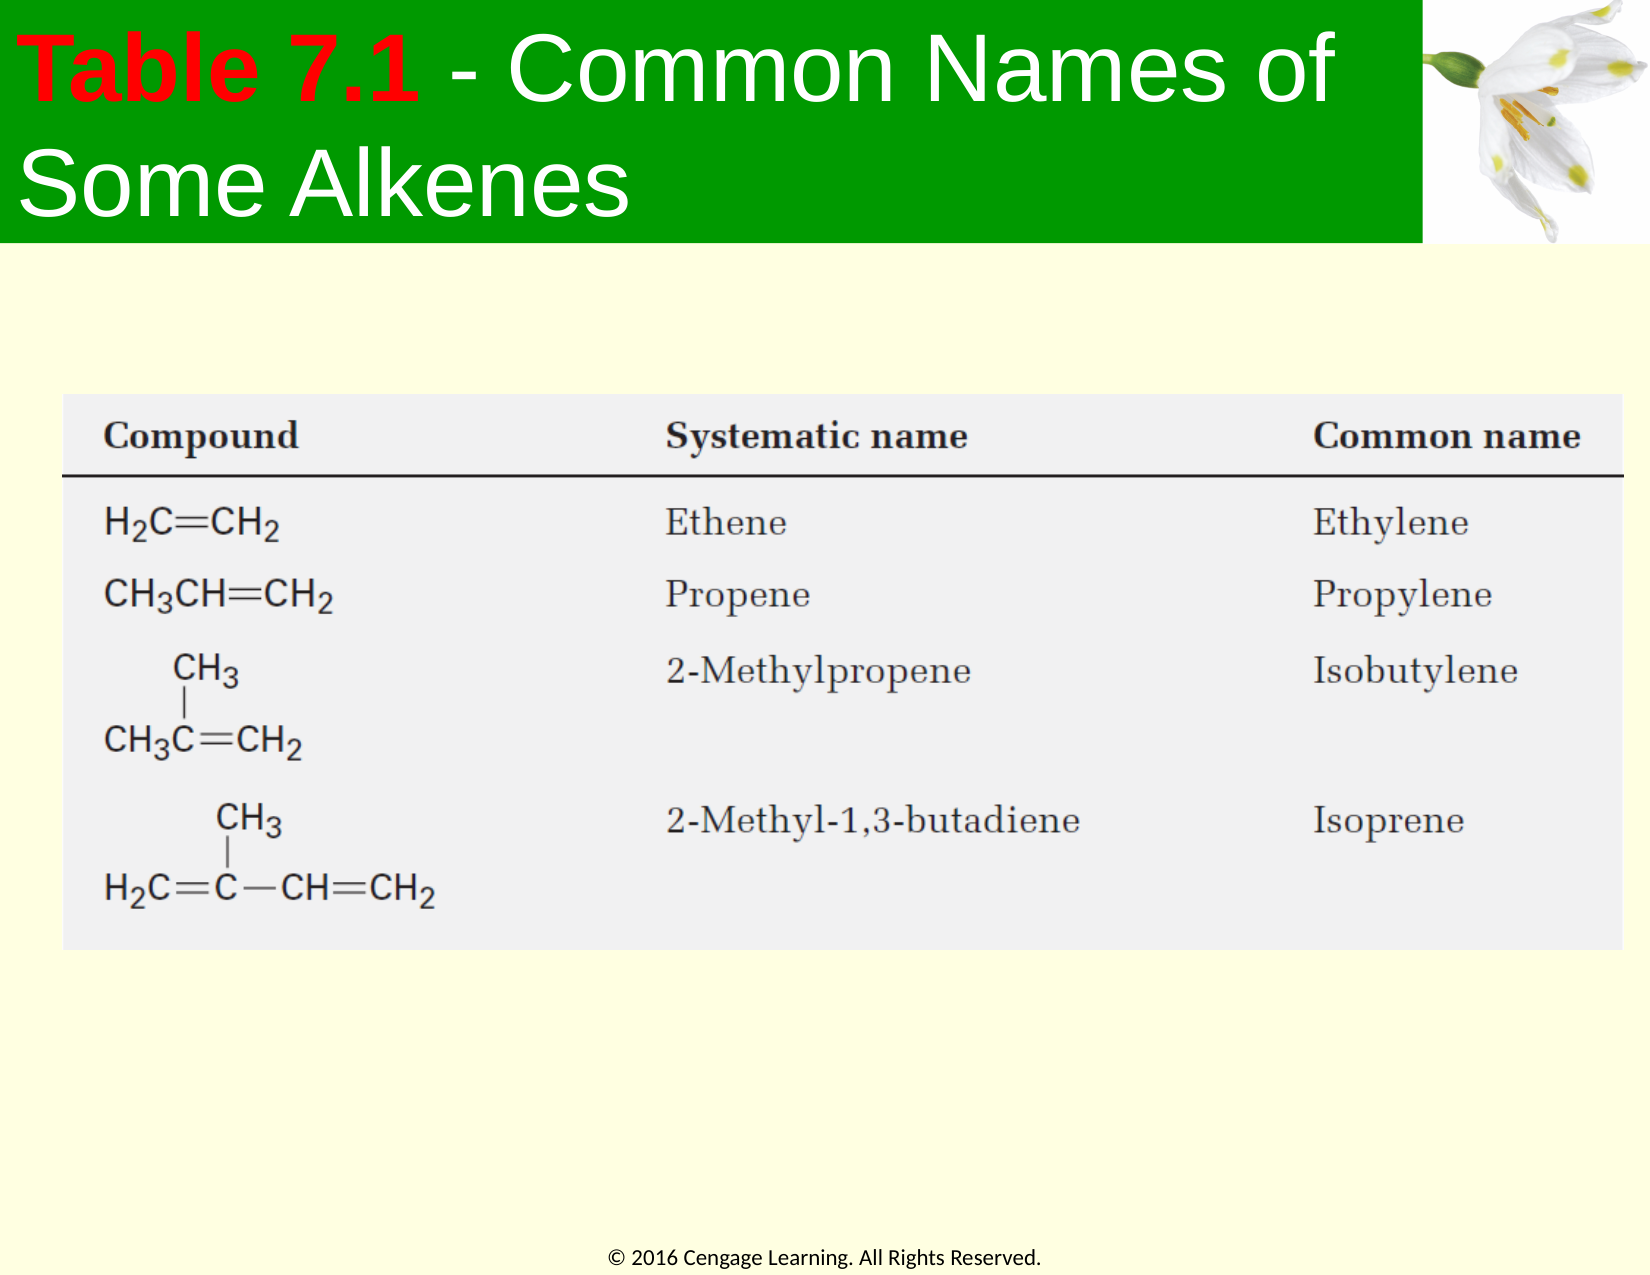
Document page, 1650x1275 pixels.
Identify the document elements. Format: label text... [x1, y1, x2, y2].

title Table 7.1 - Common Names of Some Alkenes [0, 0, 1417, 241]
picture [1422, 0, 1650, 244]
picture [62, 394, 1624, 951]
